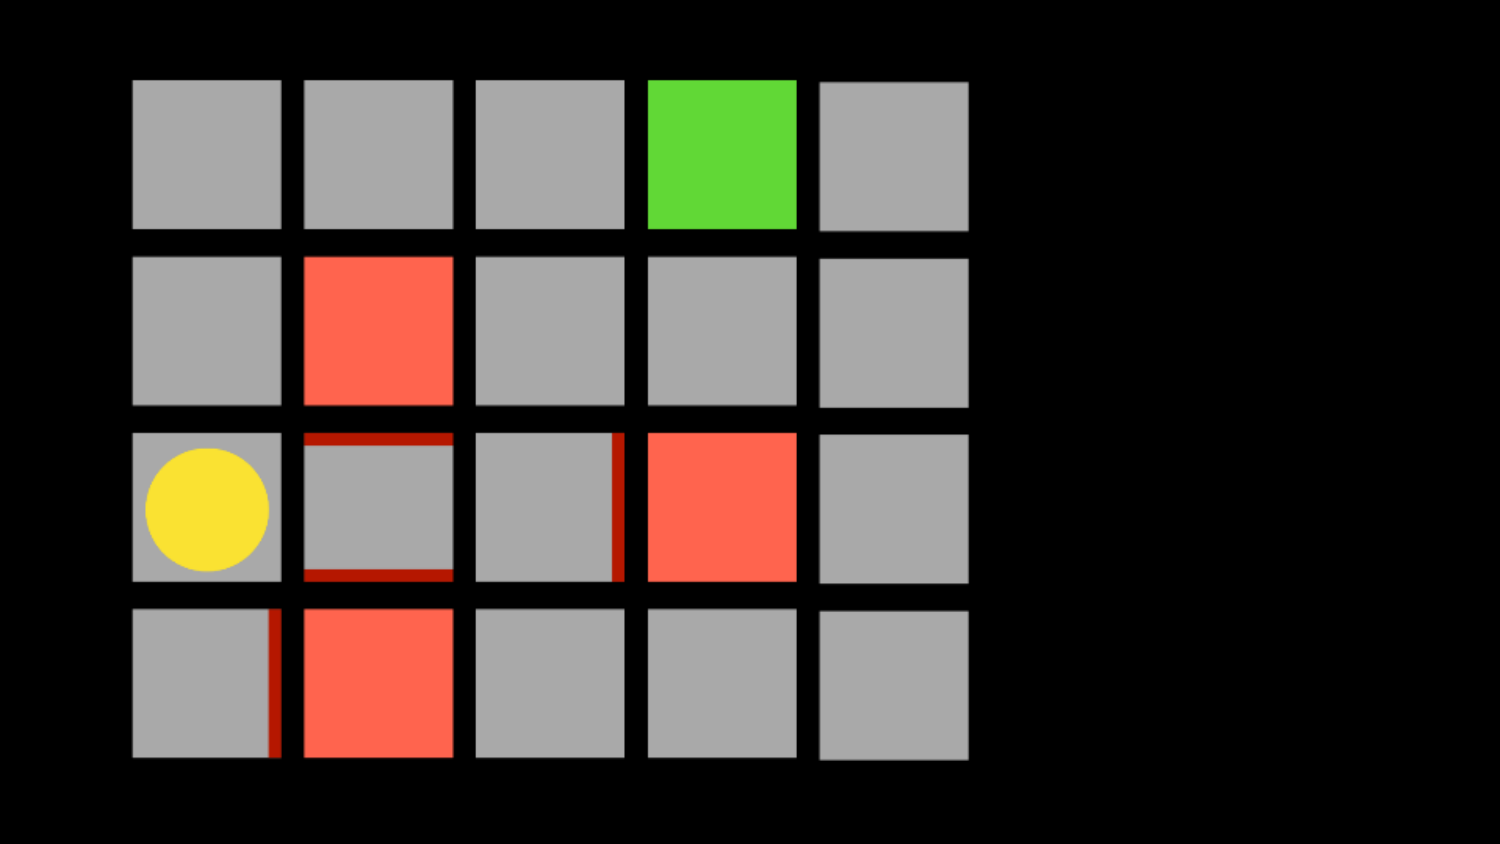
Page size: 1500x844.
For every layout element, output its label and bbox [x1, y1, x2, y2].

picture [44, 24, 1456, 819]
